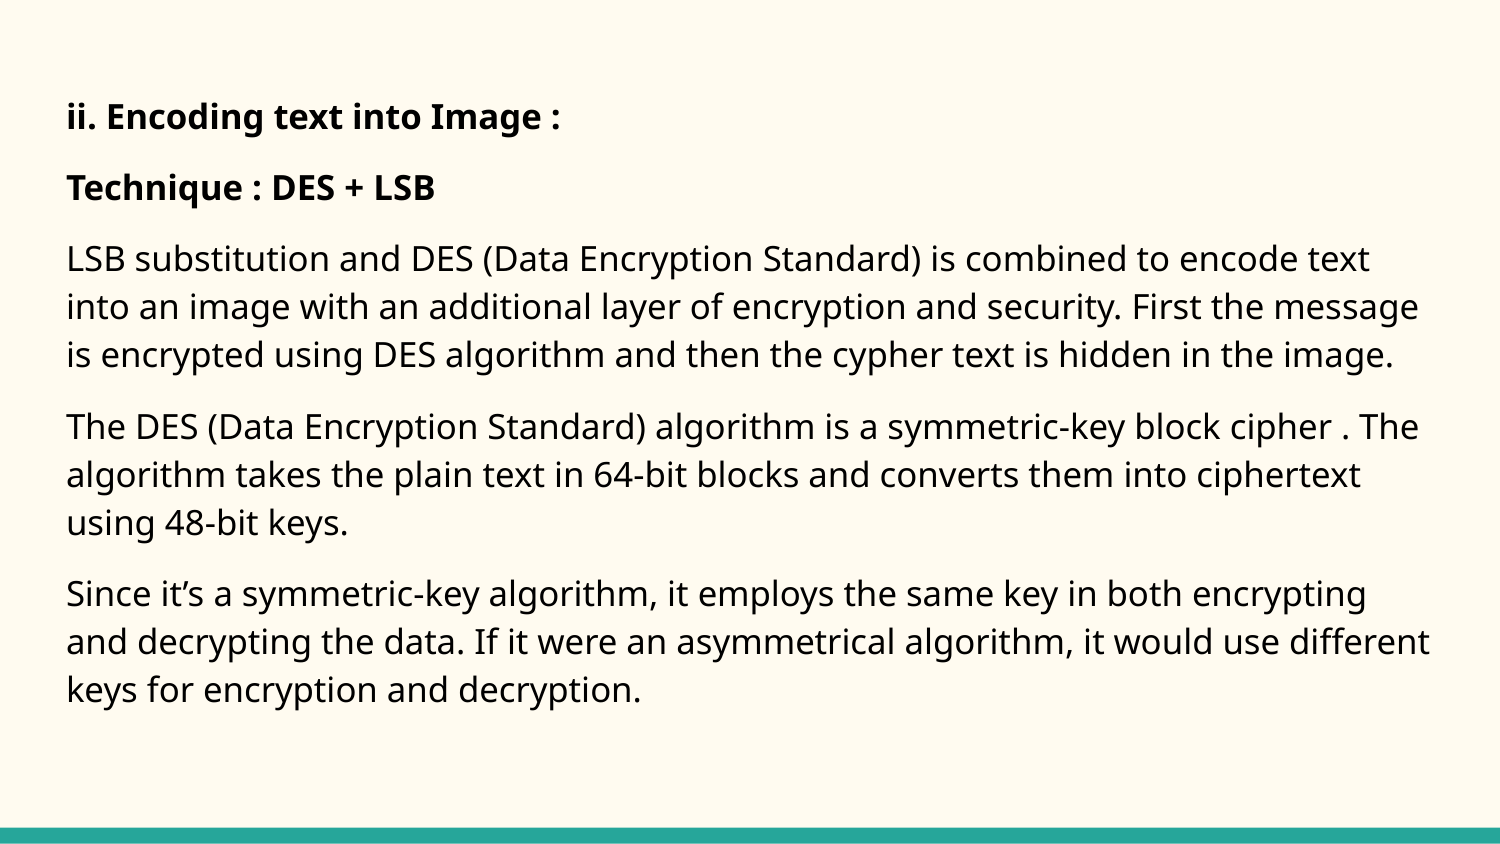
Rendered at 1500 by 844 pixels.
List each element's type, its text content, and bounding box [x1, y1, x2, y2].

list ii. Encoding text into Image : Technique : DES + LSB LSB substitution and DES (Data Encryption Standard) is combined to encode text into an image with an additional layer of encryption and security. First the message is encrypted using DES algorithm and then the cypher text is hidden in the image. The DES (Data Encryption Standard) algorithm is a symmetric-key block cipher . The algorithm takes the plain text in 64-bit blocks and converts them into ciphertext using 48-bit keys. Since it’s a symmetric-key algorithm, it employs the same key in both encrypting and decrypting the data. If it were an asymmetrical algorithm, it would use different keys for encryption and decryption. [51, 72, 1449, 750]
